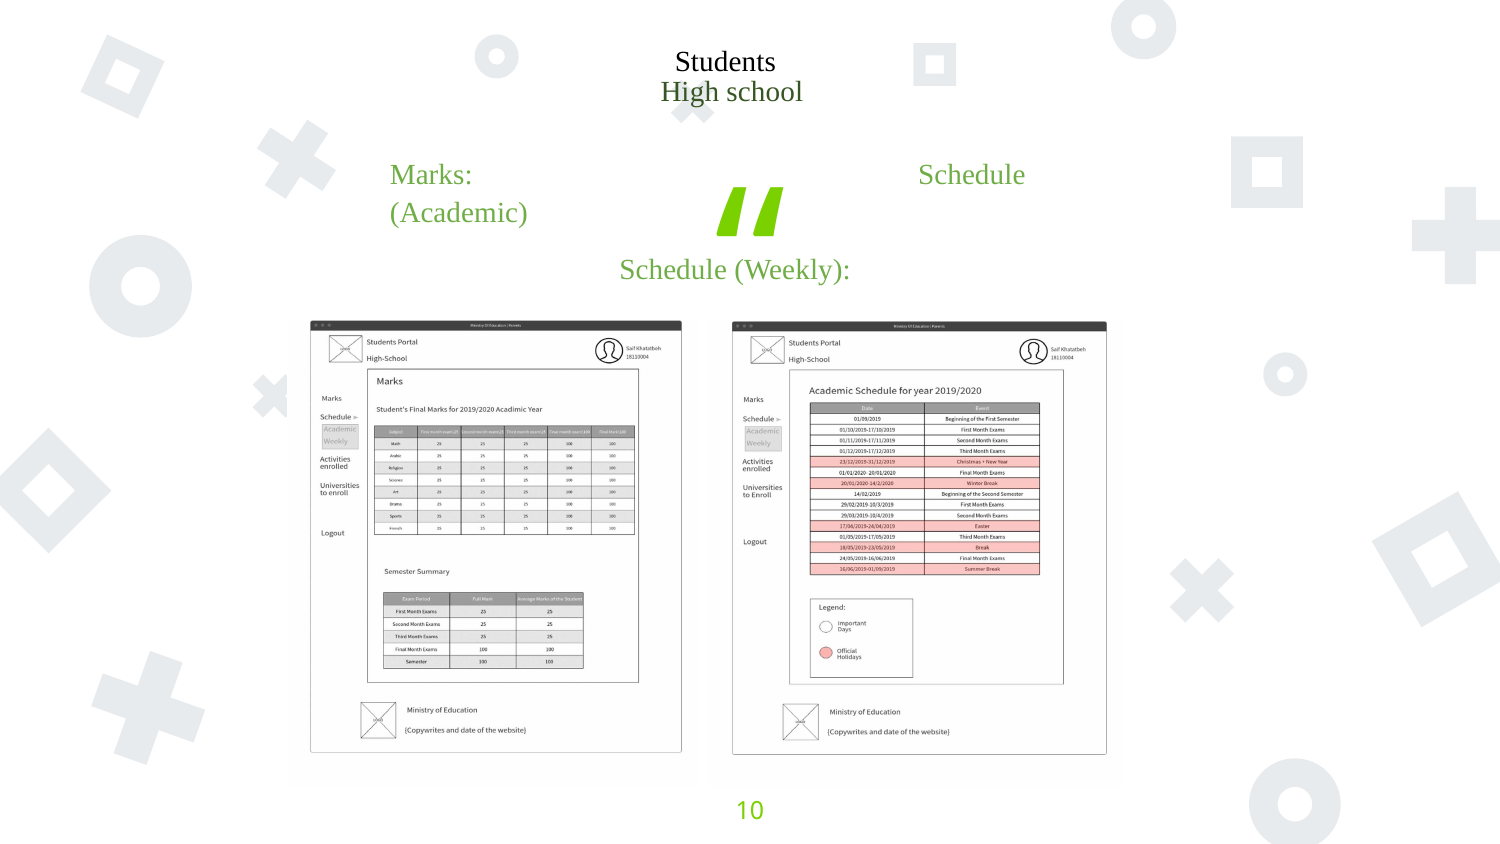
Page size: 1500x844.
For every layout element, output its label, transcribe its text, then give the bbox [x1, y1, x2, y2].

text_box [287, 320, 1123, 789]
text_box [623, 34, 820, 116]
text_box Marks: Schedule (Academic) Schedule (Weekly): [374, 144, 1125, 294]
slide_number 10 [705, 798, 795, 844]
